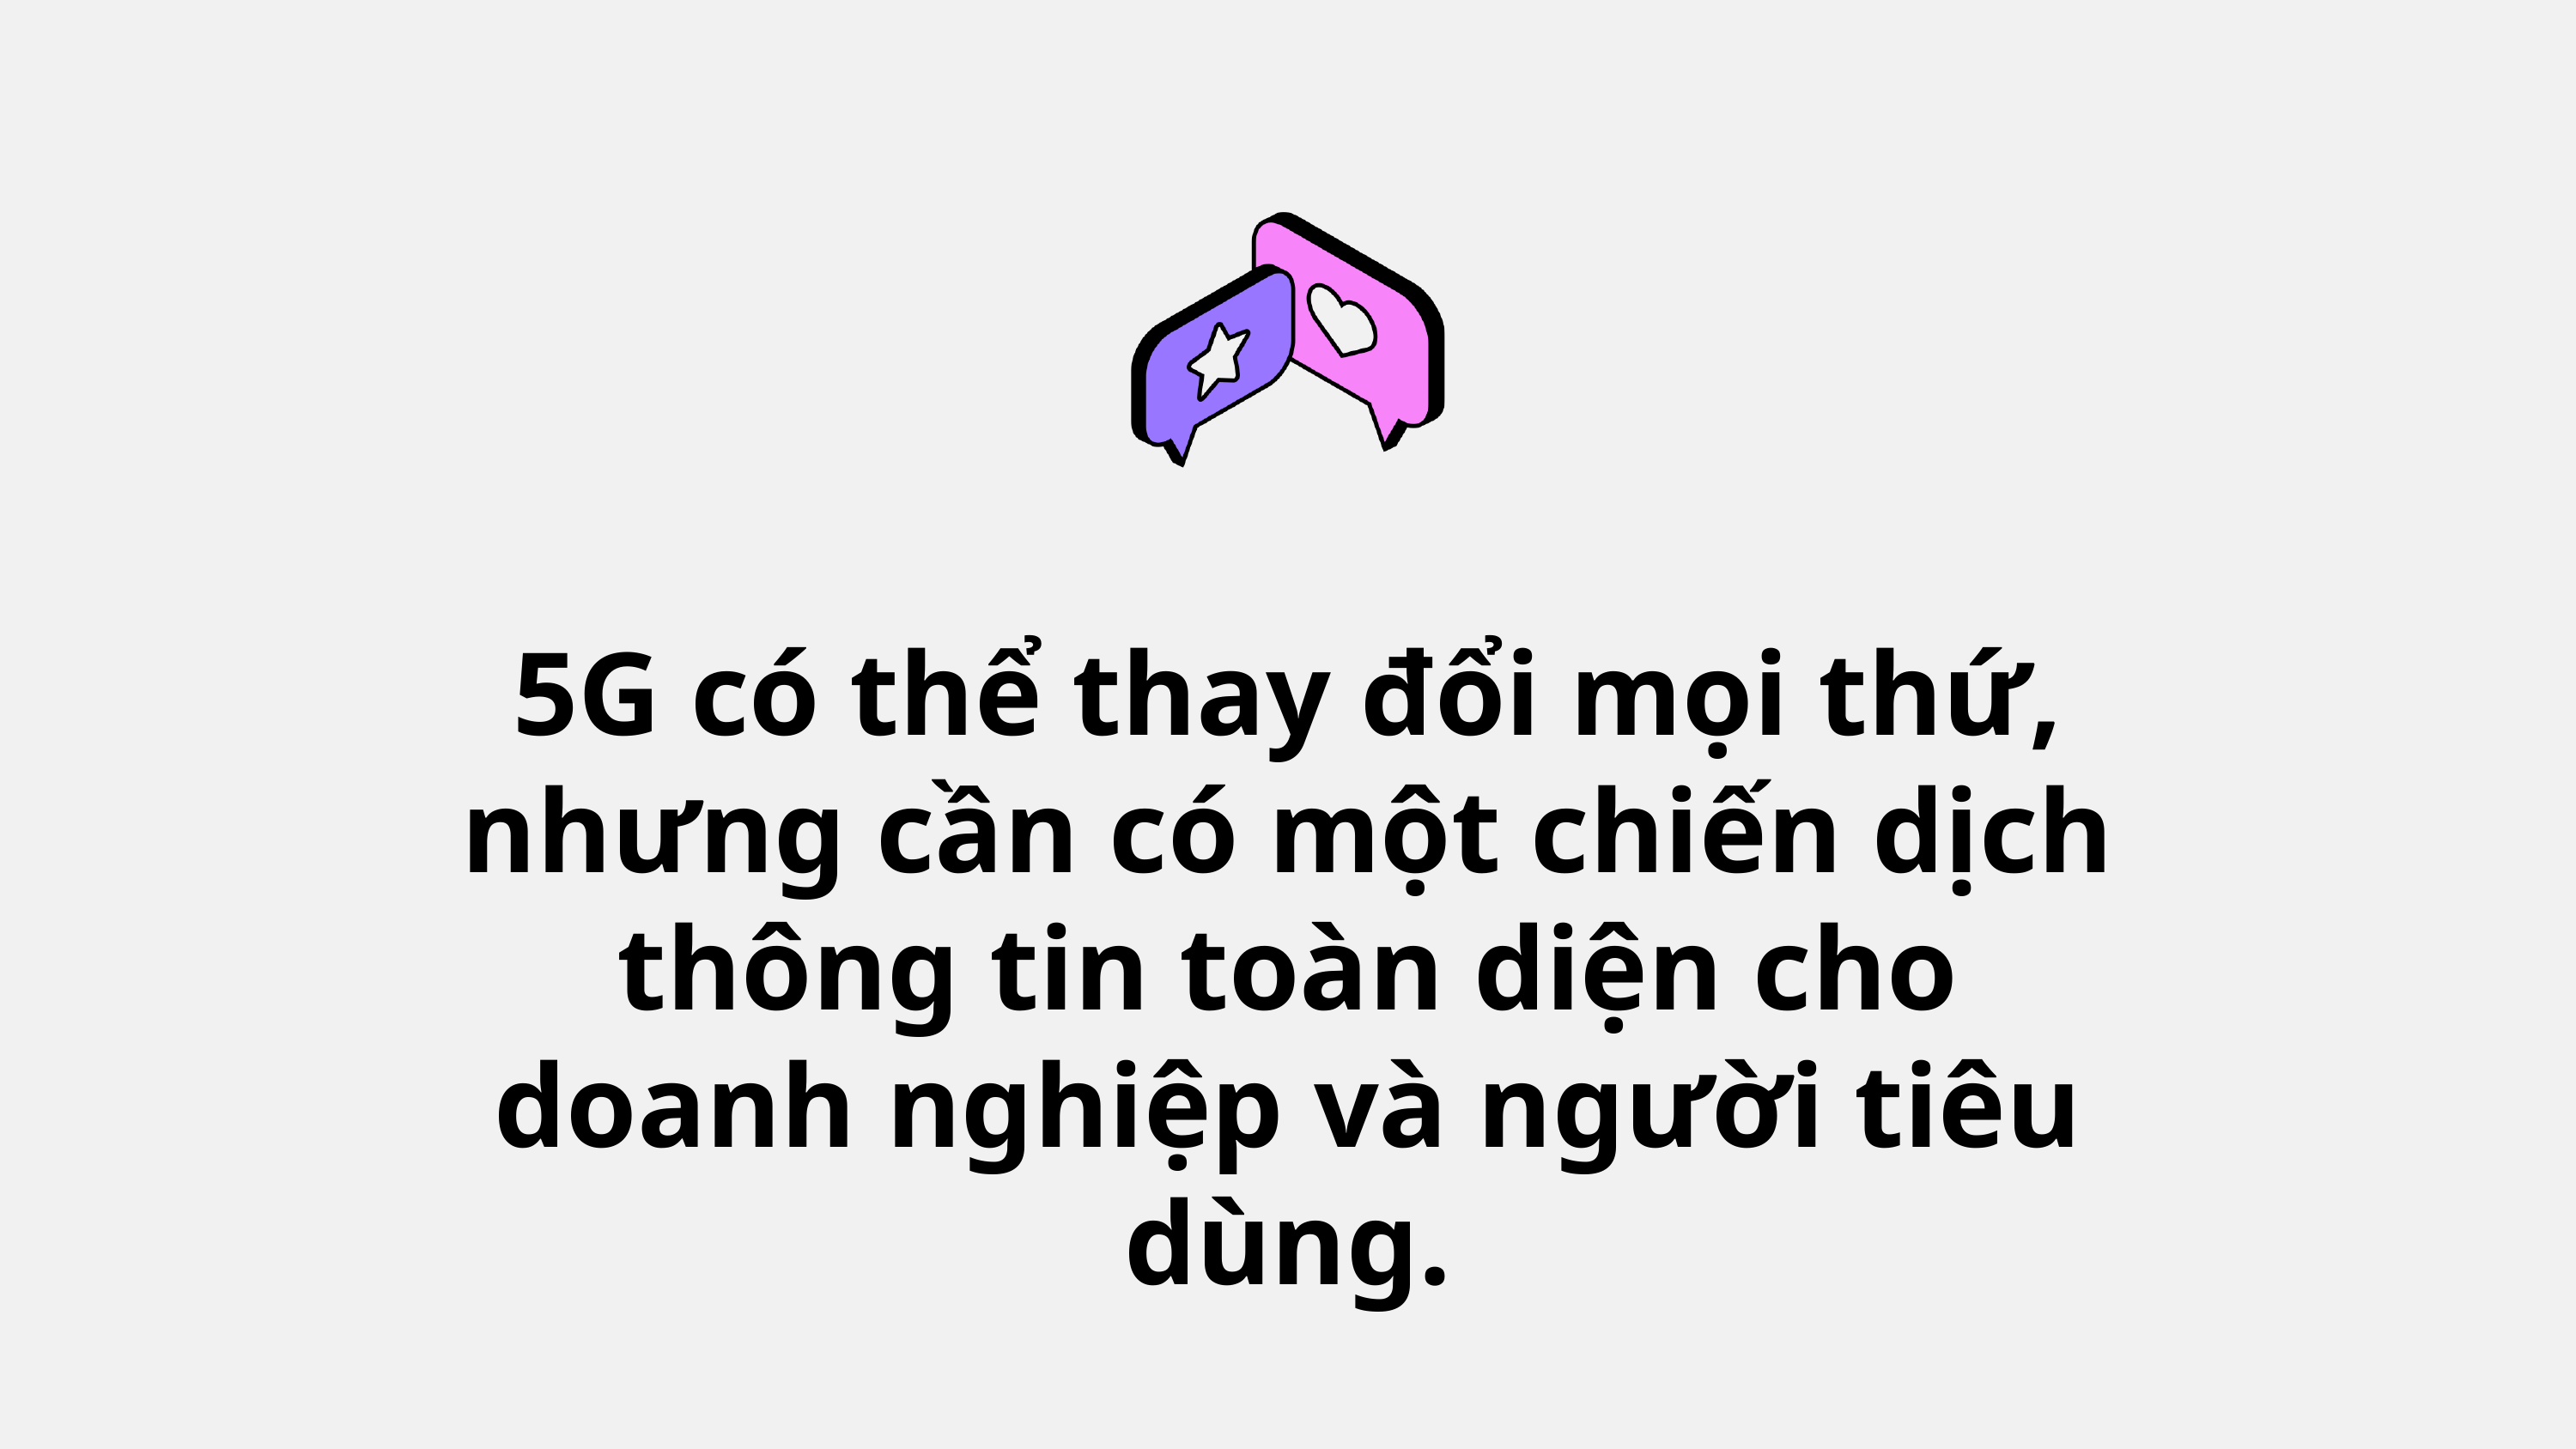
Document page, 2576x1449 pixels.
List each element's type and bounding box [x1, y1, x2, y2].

text_box [316, 210, 2260, 1238]
